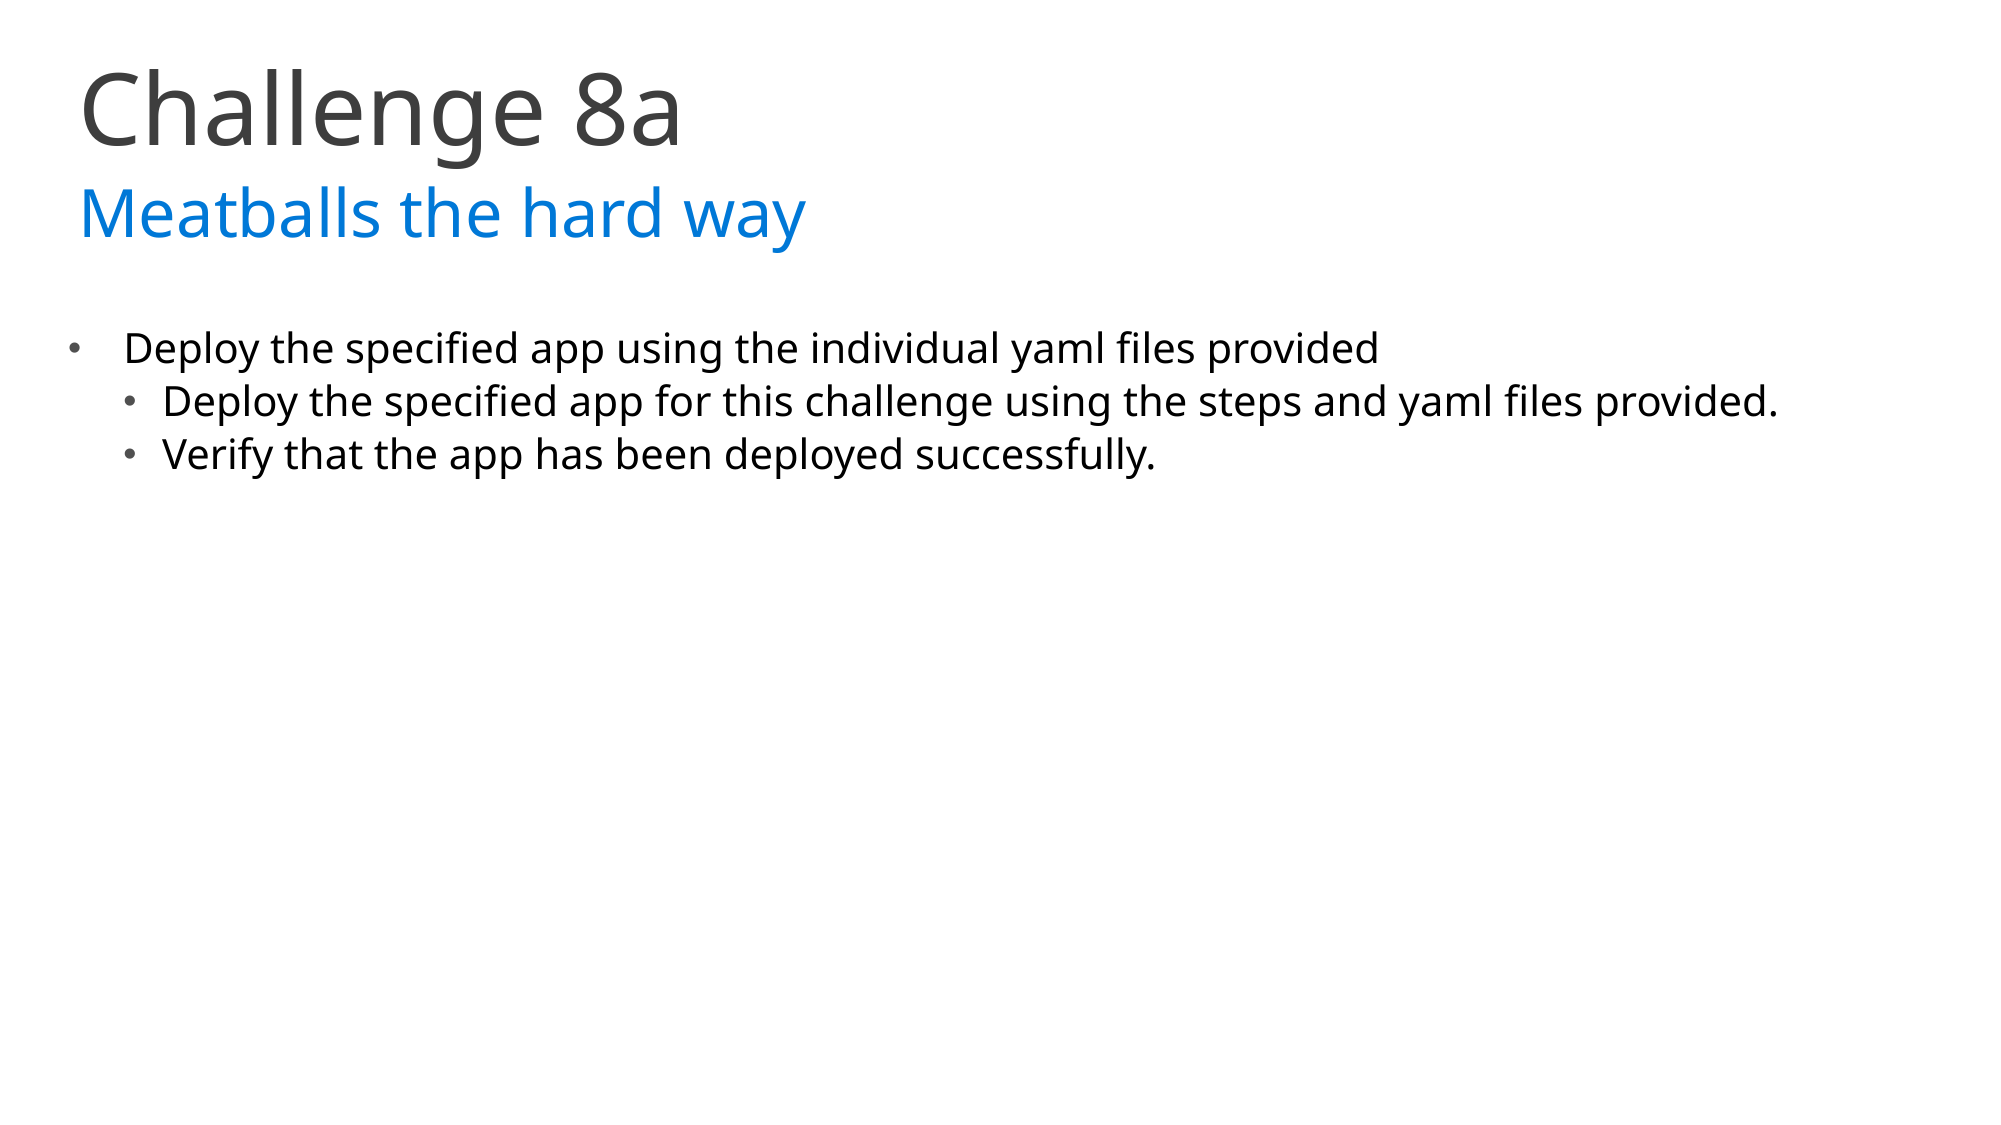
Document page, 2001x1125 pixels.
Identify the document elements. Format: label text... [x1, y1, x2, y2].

text_box Challenge 8a Meatballs the hard way [78, 59, 1857, 253]
list Deploy the specified app using the individual yaml files provided Deploy the specified app for this challenge using the steps and yaml files provided. Verify that the app has been deployed successfully. [44, 312, 1956, 499]
